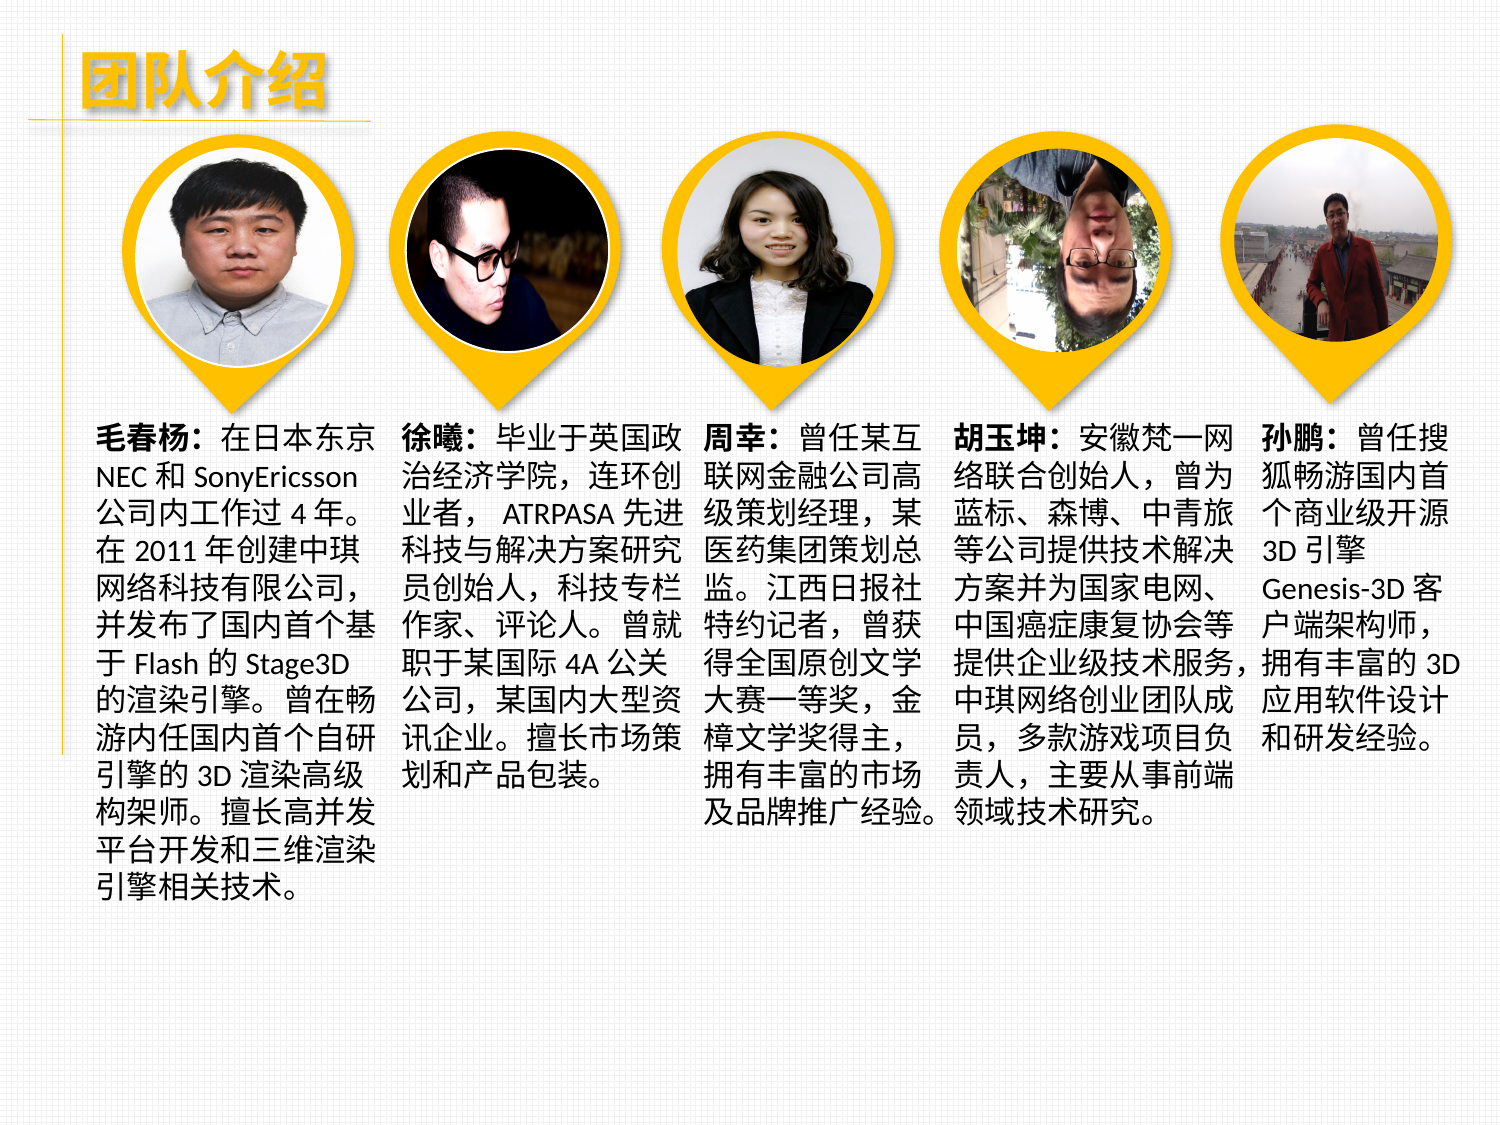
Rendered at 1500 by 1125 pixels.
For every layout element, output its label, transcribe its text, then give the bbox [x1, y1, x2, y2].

text_box 徐曦：毕业于英国政治经济学院，连环创业者，ATRPASA先进科技与解决方案研究员创始人，科技专栏作家、评论人。曾就职于某国际4A公关公司，某国内大型资讯企业。擅长市场策划和产品包装。 [386, 410, 689, 838]
text_box 孙鹏：曾任搜狐畅游国内首个商业级开源3D引擎Genesis-3D客户端架构师，拥有丰富的3D应用软件设计和研发经验。 [1247, 410, 1488, 838]
text_box [676, 137, 882, 368]
text_box [135, 147, 341, 368]
text_box [121, 133, 356, 410]
text_box [660, 130, 895, 410]
text_box [1219, 123, 1454, 406]
text_box [938, 130, 1173, 410]
text_box [387, 130, 622, 410]
text_box 周幸：曾任某互联网金融公司高级策划经理，某医药集团策划总监。江西日报社特约记者，曾获得全国原创文学大赛一等奖，金樟文学奖得主，拥有丰富的市场及品牌推广经验。 [689, 410, 938, 875]
text_box [955, 147, 1162, 354]
text_box [1233, 137, 1440, 343]
text_box [404, 147, 611, 354]
text_box 毛春杨：在日本东京NEC和SonyEricsson公司内工作过4年。在2011年创建中琪网络科技有限公司，并发布了国内首个基于Flash的Stage3D的渲染引擎。曾在畅游内任国内首个自研引擎的3D渲染高级构架师。擅长高并发平台开发和三维渲染引擎相关技术。 [80, 410, 402, 950]
text_box 胡玉坤：安徽梵一网络联合创始人，曾为蓝标、森博、中青旅等公司提供技术解决方案并为国家电网、中国癌症康复协会等提供企业级技术服务，中琪网络创业团队成员，多款游戏项目负责人，主要从事前端领域技术研究。 [938, 410, 1261, 875]
text_box 团队介绍 [64, 34, 344, 119]
